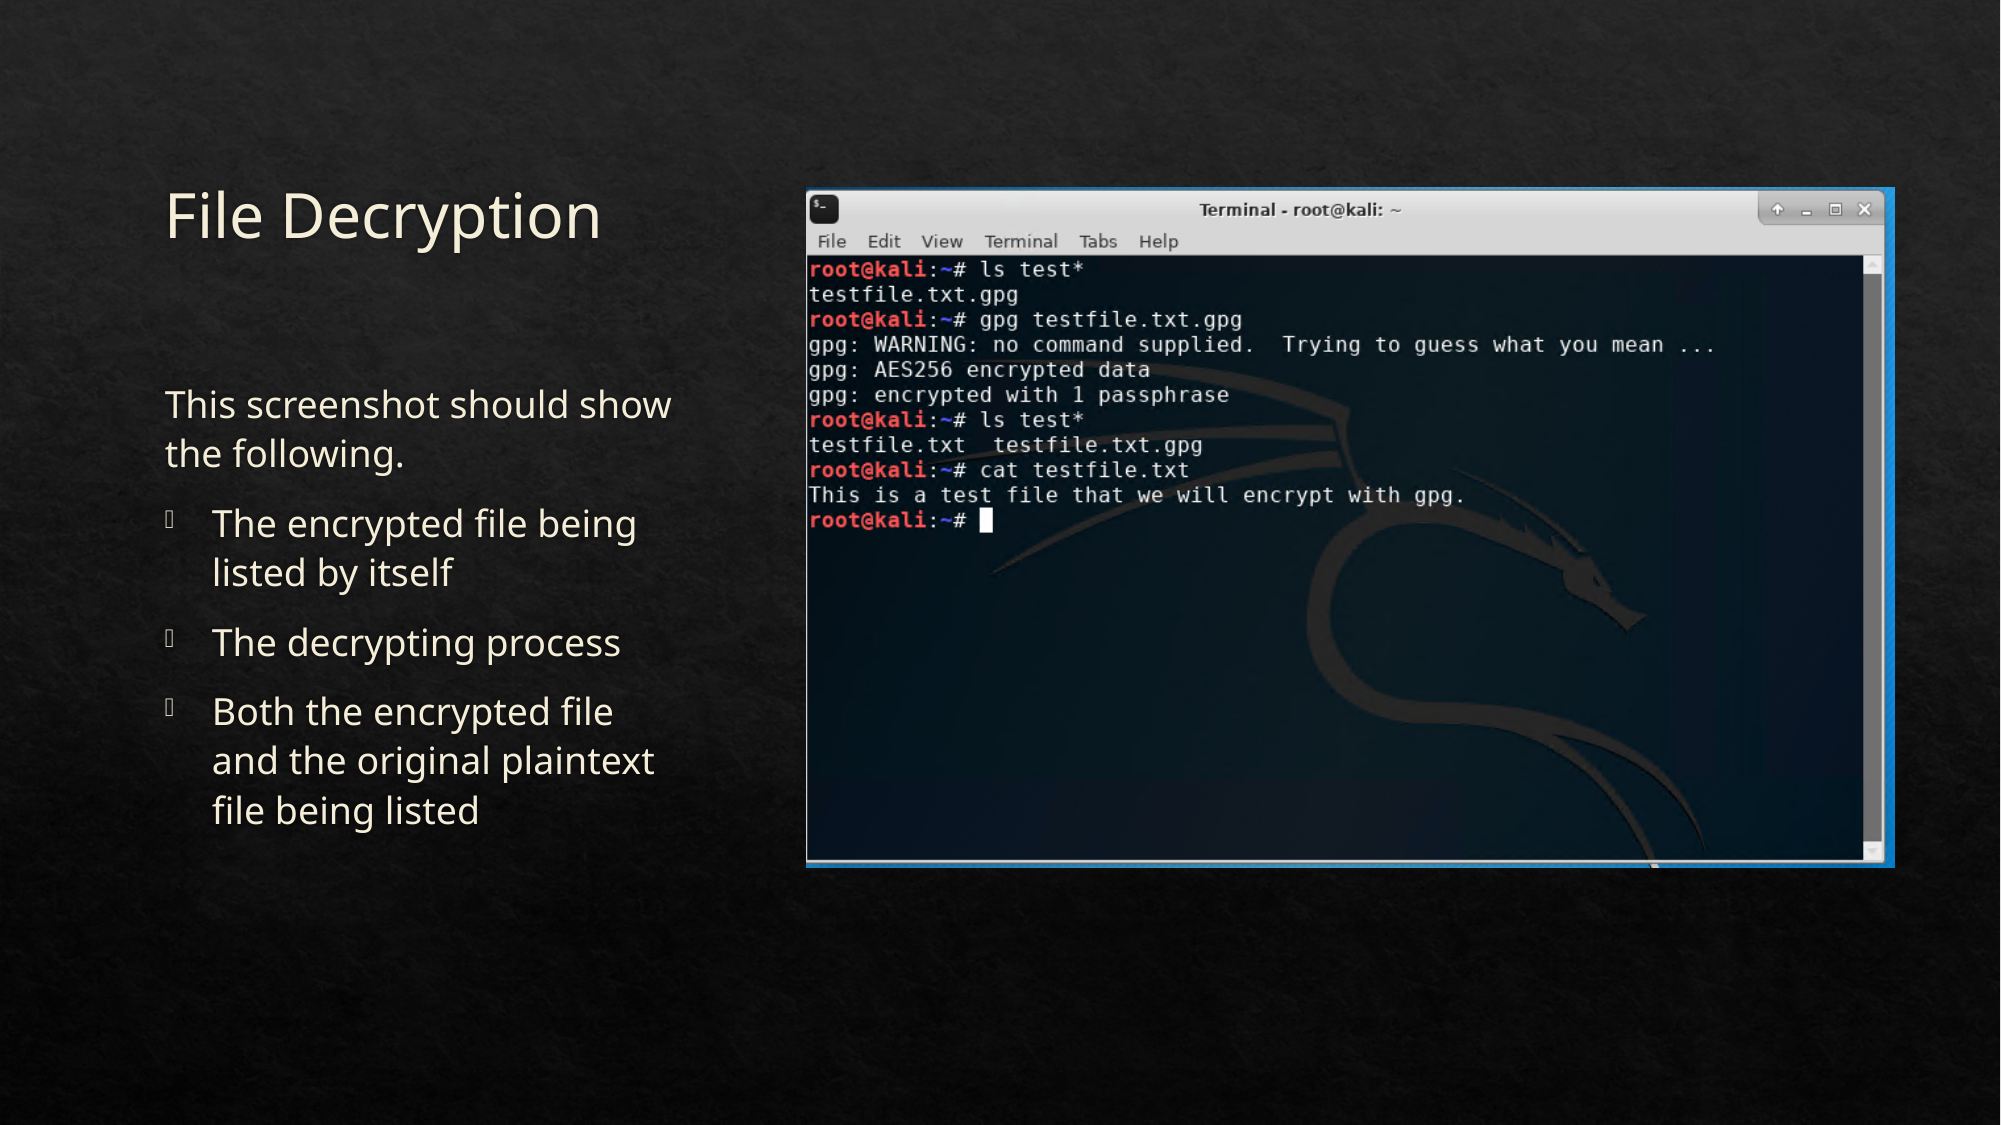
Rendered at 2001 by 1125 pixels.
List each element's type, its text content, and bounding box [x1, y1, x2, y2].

picture [806, 187, 1895, 868]
list This screenshot should show the following. The encrypted file being listed by itself The decrypting process Both the encrypted file and the original plaintext file being listed [149, 368, 701, 950]
text_box [0, 0, 2000, 1125]
title File Decryption [149, 105, 705, 331]
